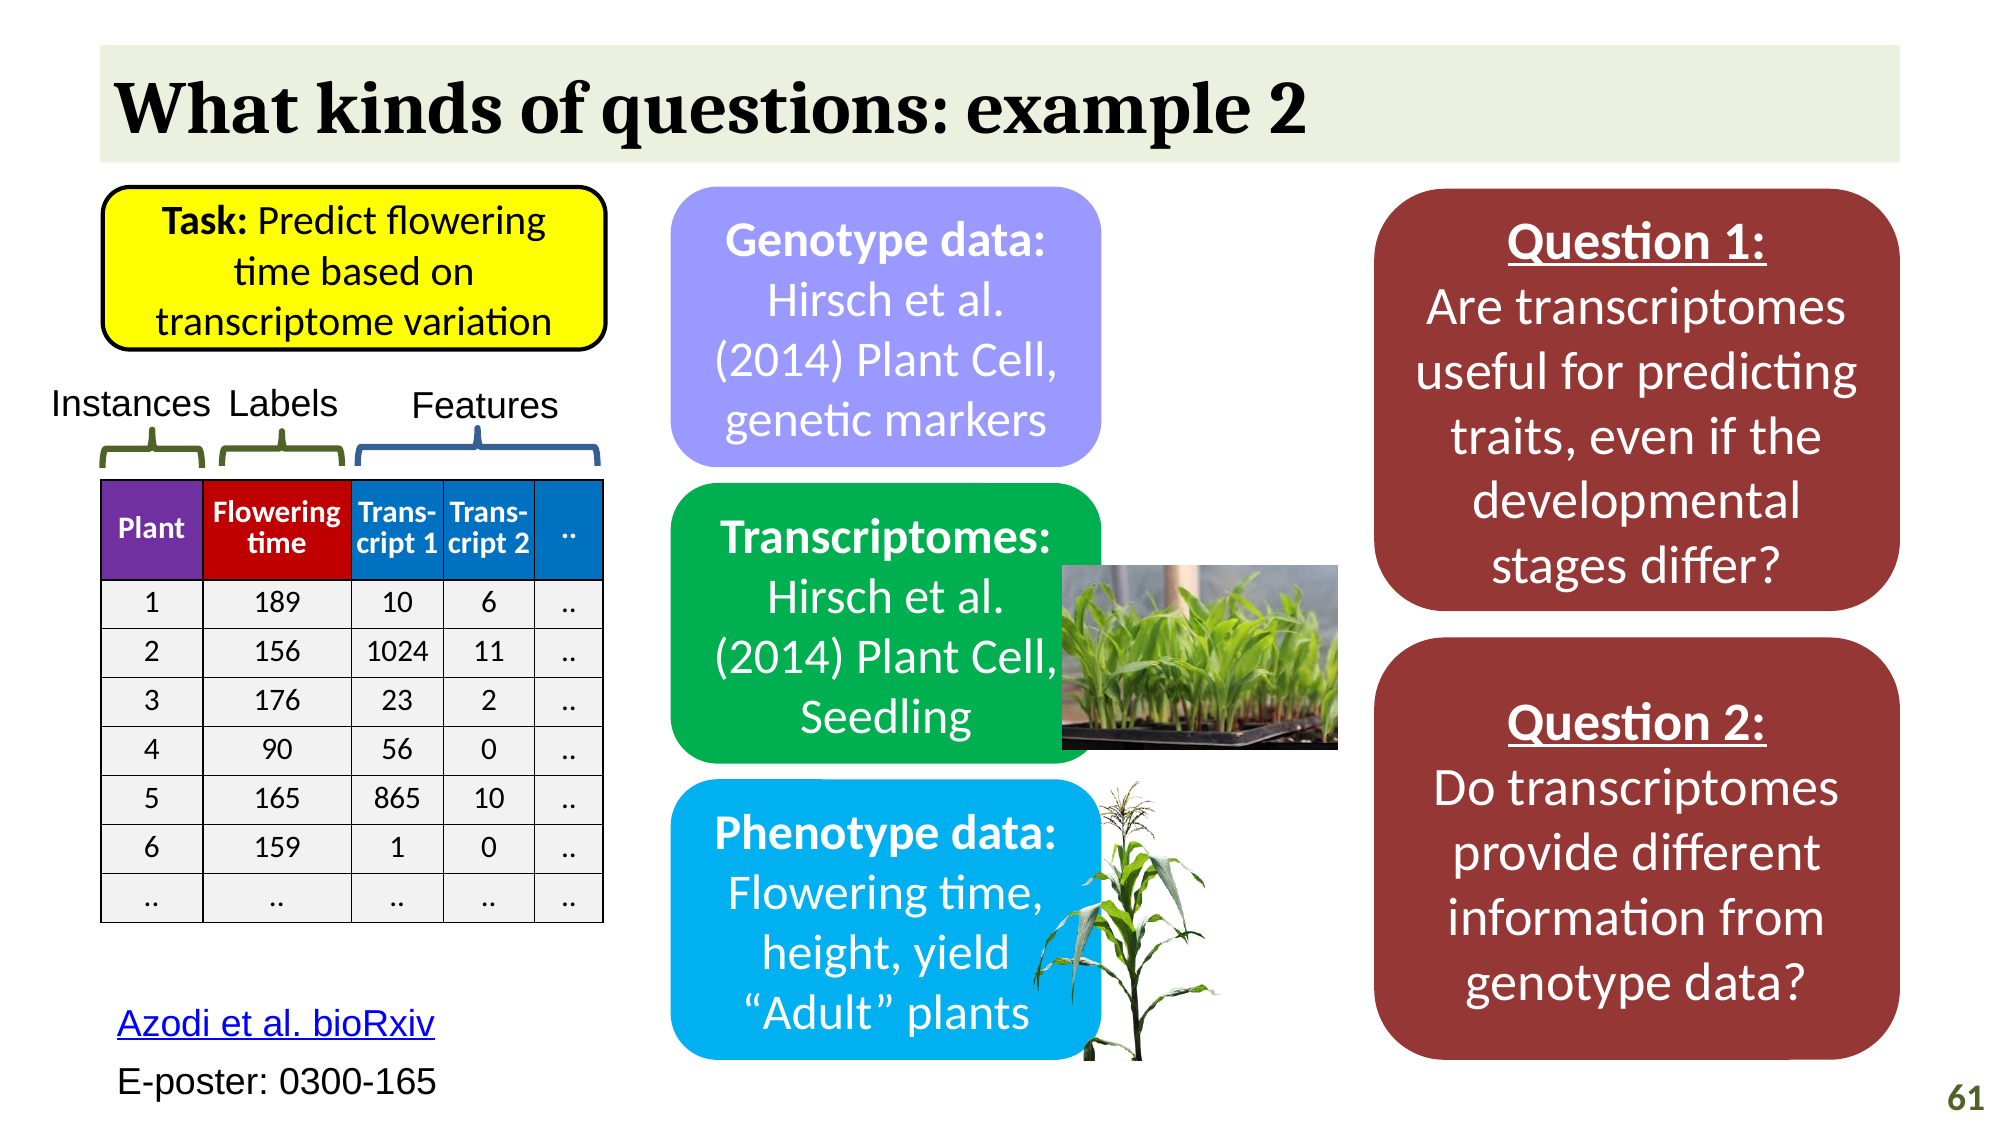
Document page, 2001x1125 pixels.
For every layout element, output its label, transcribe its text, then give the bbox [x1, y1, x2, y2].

table_cell 3 [102, 678, 202, 726]
text_box Genotype data: Hirsch et al. (2014) Plant Cell, genetic markers [668, 184, 1104, 470]
title What kinds of questions: example 2 [99, 44, 1901, 163]
table_cell 865 [352, 776, 443, 824]
table_cell 176 [204, 678, 351, 726]
table_cell 156 [204, 629, 351, 677]
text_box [34, 371, 598, 469]
table_cell 4 [102, 727, 202, 775]
table_cell .. [444, 874, 534, 922]
text_box Question 1: Are transcriptomes useful for predicting traits, even if the developmental stages differ? [1372, 186, 1903, 614]
table_cell .. [535, 776, 602, 824]
table_cell .. [535, 629, 602, 677]
table_cell .. [204, 874, 351, 922]
table_cell 2 [444, 678, 534, 726]
table_cell .. [535, 581, 602, 628]
text_box Azodi et al. bioRxiv [102, 991, 451, 1049]
table_cell 0 [444, 825, 534, 873]
table_cell 1 [102, 581, 202, 628]
text_box Question 2: Do transcriptomes provide different information from genotype data? [1372, 635, 1903, 1062]
table_cell 0 [444, 727, 534, 775]
table_cell 159 [204, 825, 351, 873]
slide_number 61 [1899, 1065, 2000, 1125]
table_cell 2 [102, 629, 202, 677]
table_header Trans-cript 2 [444, 481, 534, 579]
table_cell 11 [444, 629, 534, 677]
table_cell 56 [352, 727, 443, 775]
table_cell 5 [102, 776, 202, 824]
table_cell .. [535, 825, 602, 873]
table_cell 23 [352, 678, 443, 726]
table_cell .. [102, 874, 202, 922]
text_box E-poster: 0300-165 [102, 1049, 453, 1110]
table_cell .. [535, 727, 602, 775]
table_cell 90 [204, 727, 351, 775]
table_cell 165 [204, 776, 351, 824]
table_header Plant [102, 481, 202, 579]
table_cell 1 [352, 825, 443, 873]
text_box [670, 482, 1338, 764]
table_cell .. [535, 874, 602, 922]
table_cell 10 [444, 776, 534, 824]
table_header Flowering time [204, 481, 351, 579]
text_box Task: Predict flowering time based on transcriptome variation [100, 184, 608, 352]
table_cell .. [535, 678, 602, 726]
table_cell 10 [352, 581, 443, 628]
table_cell 1024 [352, 629, 443, 677]
list Three examples [99, 187, 984, 1066]
table_cell 189 [204, 581, 351, 628]
table_header Trans-cript 1 [352, 481, 443, 579]
table_cell 6 [444, 581, 534, 628]
table_header .. [535, 481, 602, 579]
table_cell 6 [102, 825, 202, 873]
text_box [670, 778, 1224, 1061]
table_cell .. [352, 874, 443, 922]
